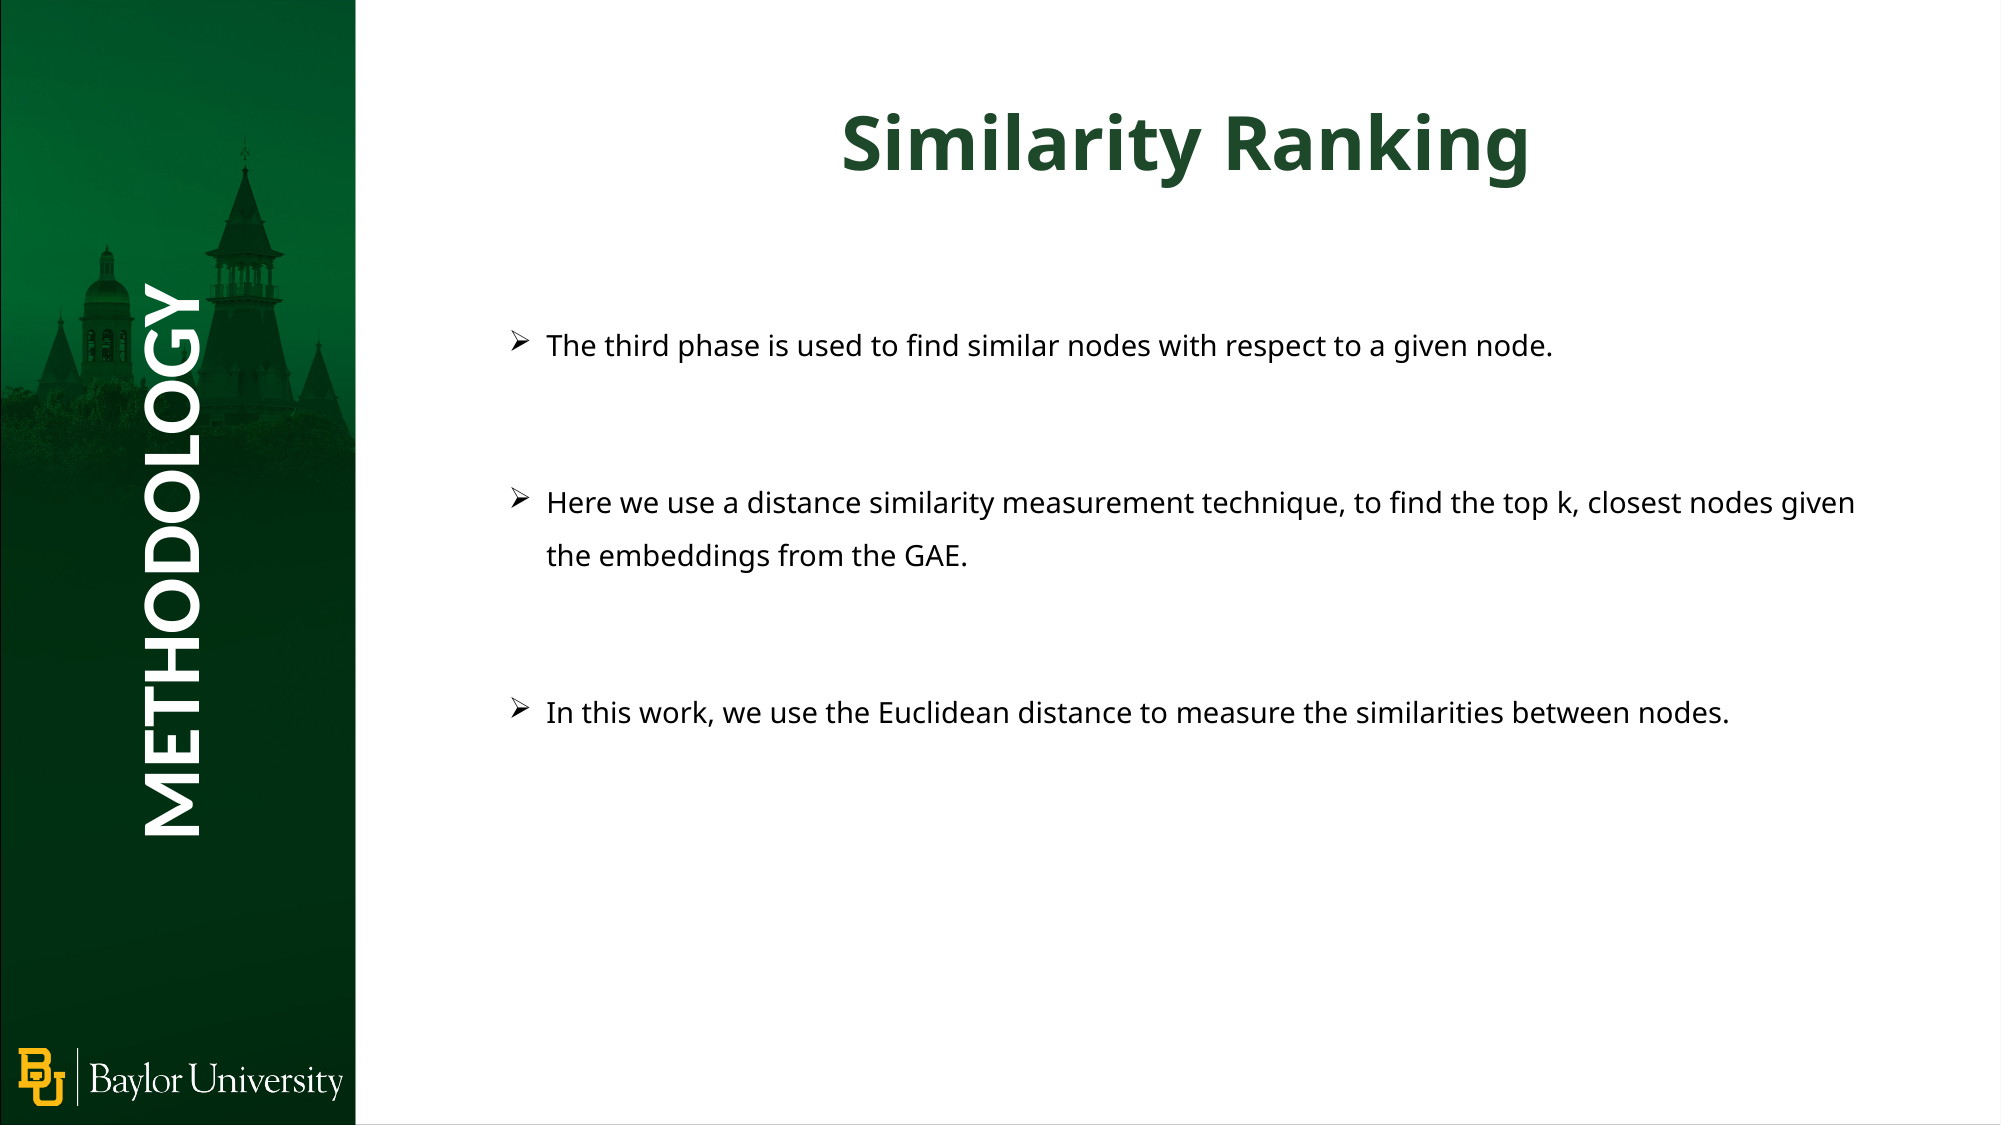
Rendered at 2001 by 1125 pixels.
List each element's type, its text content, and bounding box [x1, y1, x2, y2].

text_box The third phase is used to find similar nodes with respect to a given node. Here we use a distance similarity measurement technique, to find the top k, closest nodes given the embeddings from the GAE. In this work, we use the Euclidean distance to measure the similarities between nodes. [493, 302, 1880, 1073]
text_box METHODOLOGY [119, 154, 232, 971]
text_box Similarity Ranking [493, 62, 1880, 230]
picture [0, 0, 2001, 1125]
